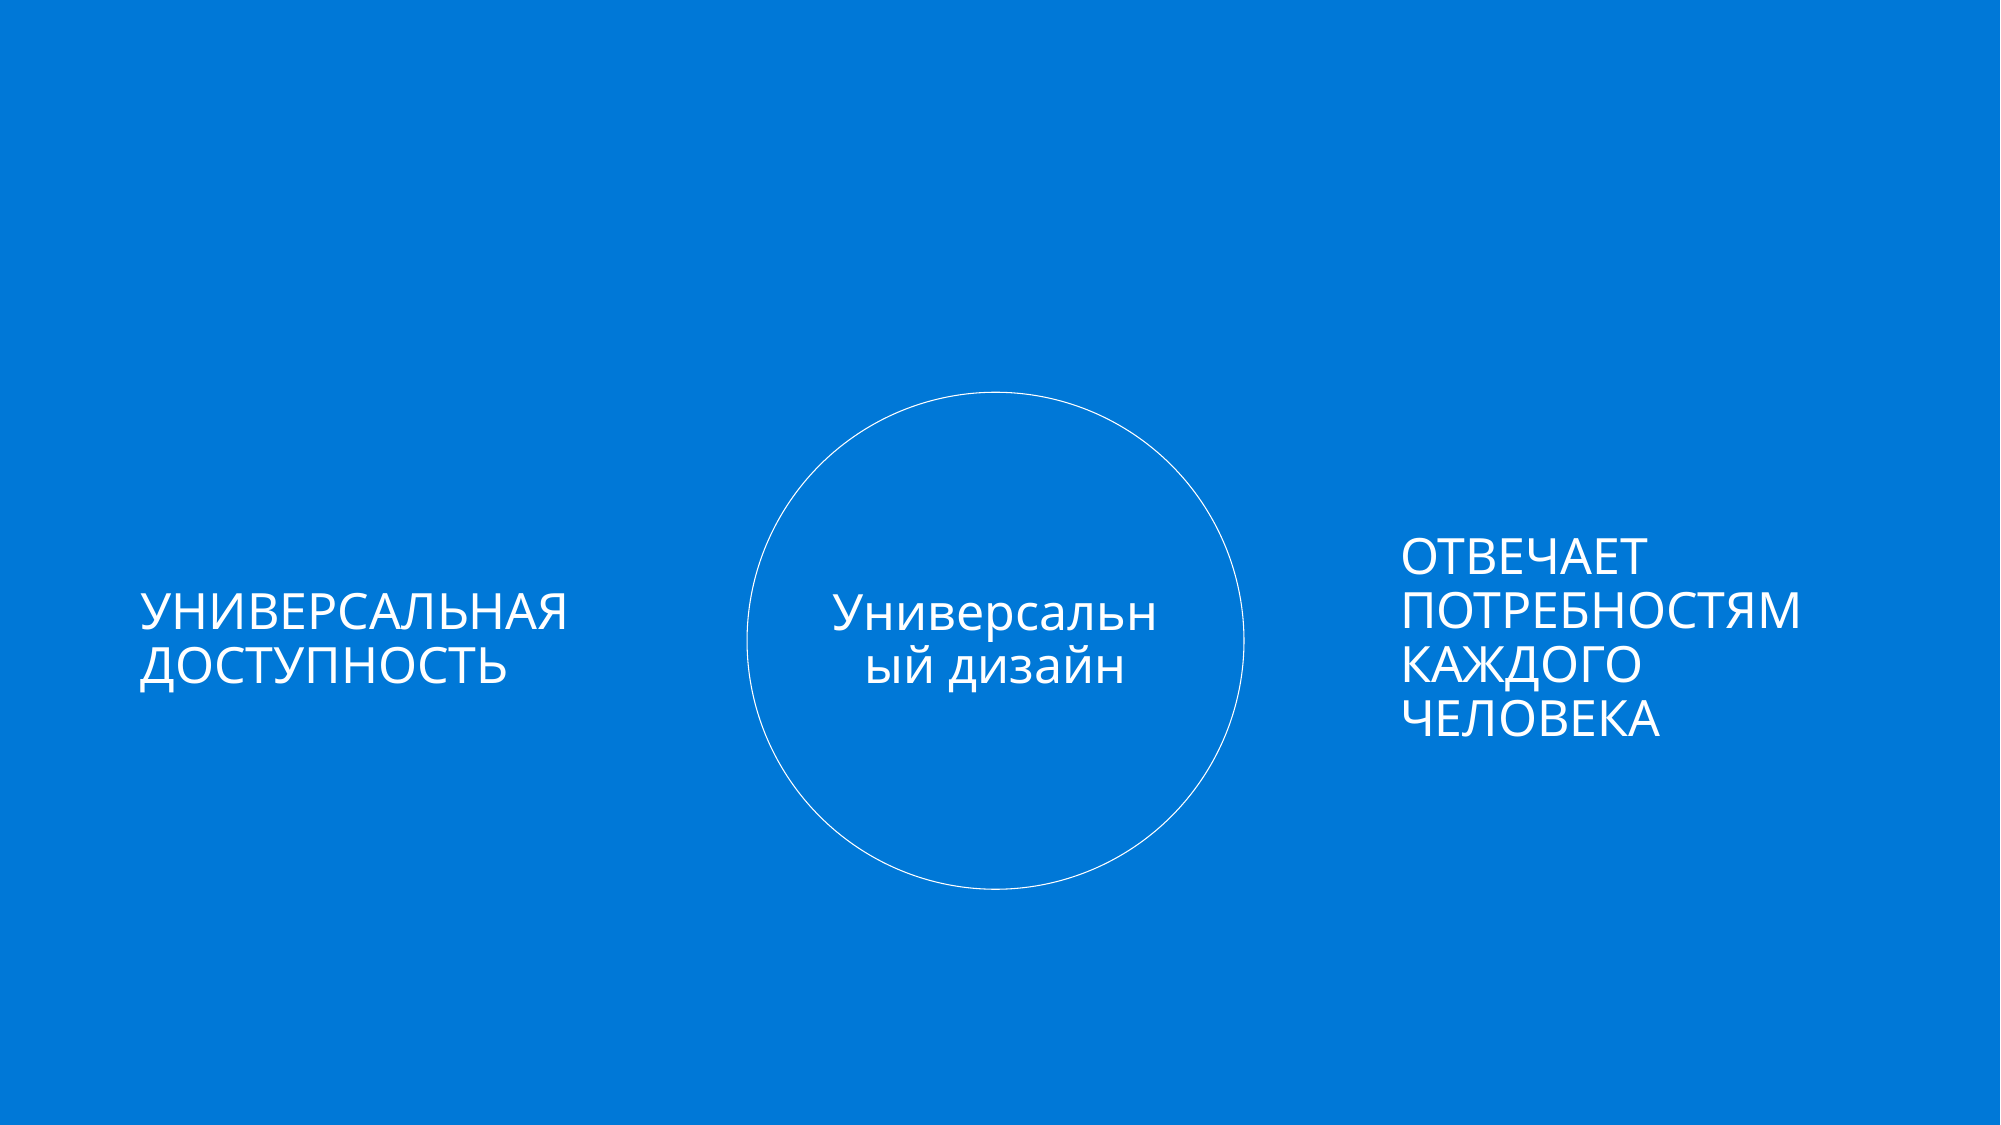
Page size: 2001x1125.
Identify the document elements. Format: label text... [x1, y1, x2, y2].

text_box Универсальный дизайн [746, 391, 1245, 890]
text_box ОТВЕЧАЕТ ПОТРЕБНОСТЯМ КАЖДОГО ЧЕЛОВЕКА [1370, 507, 1833, 772]
text_box УНИВЕРСАЛЬНАЯ ДОСТУПНОСТЬ [110, 561, 601, 718]
